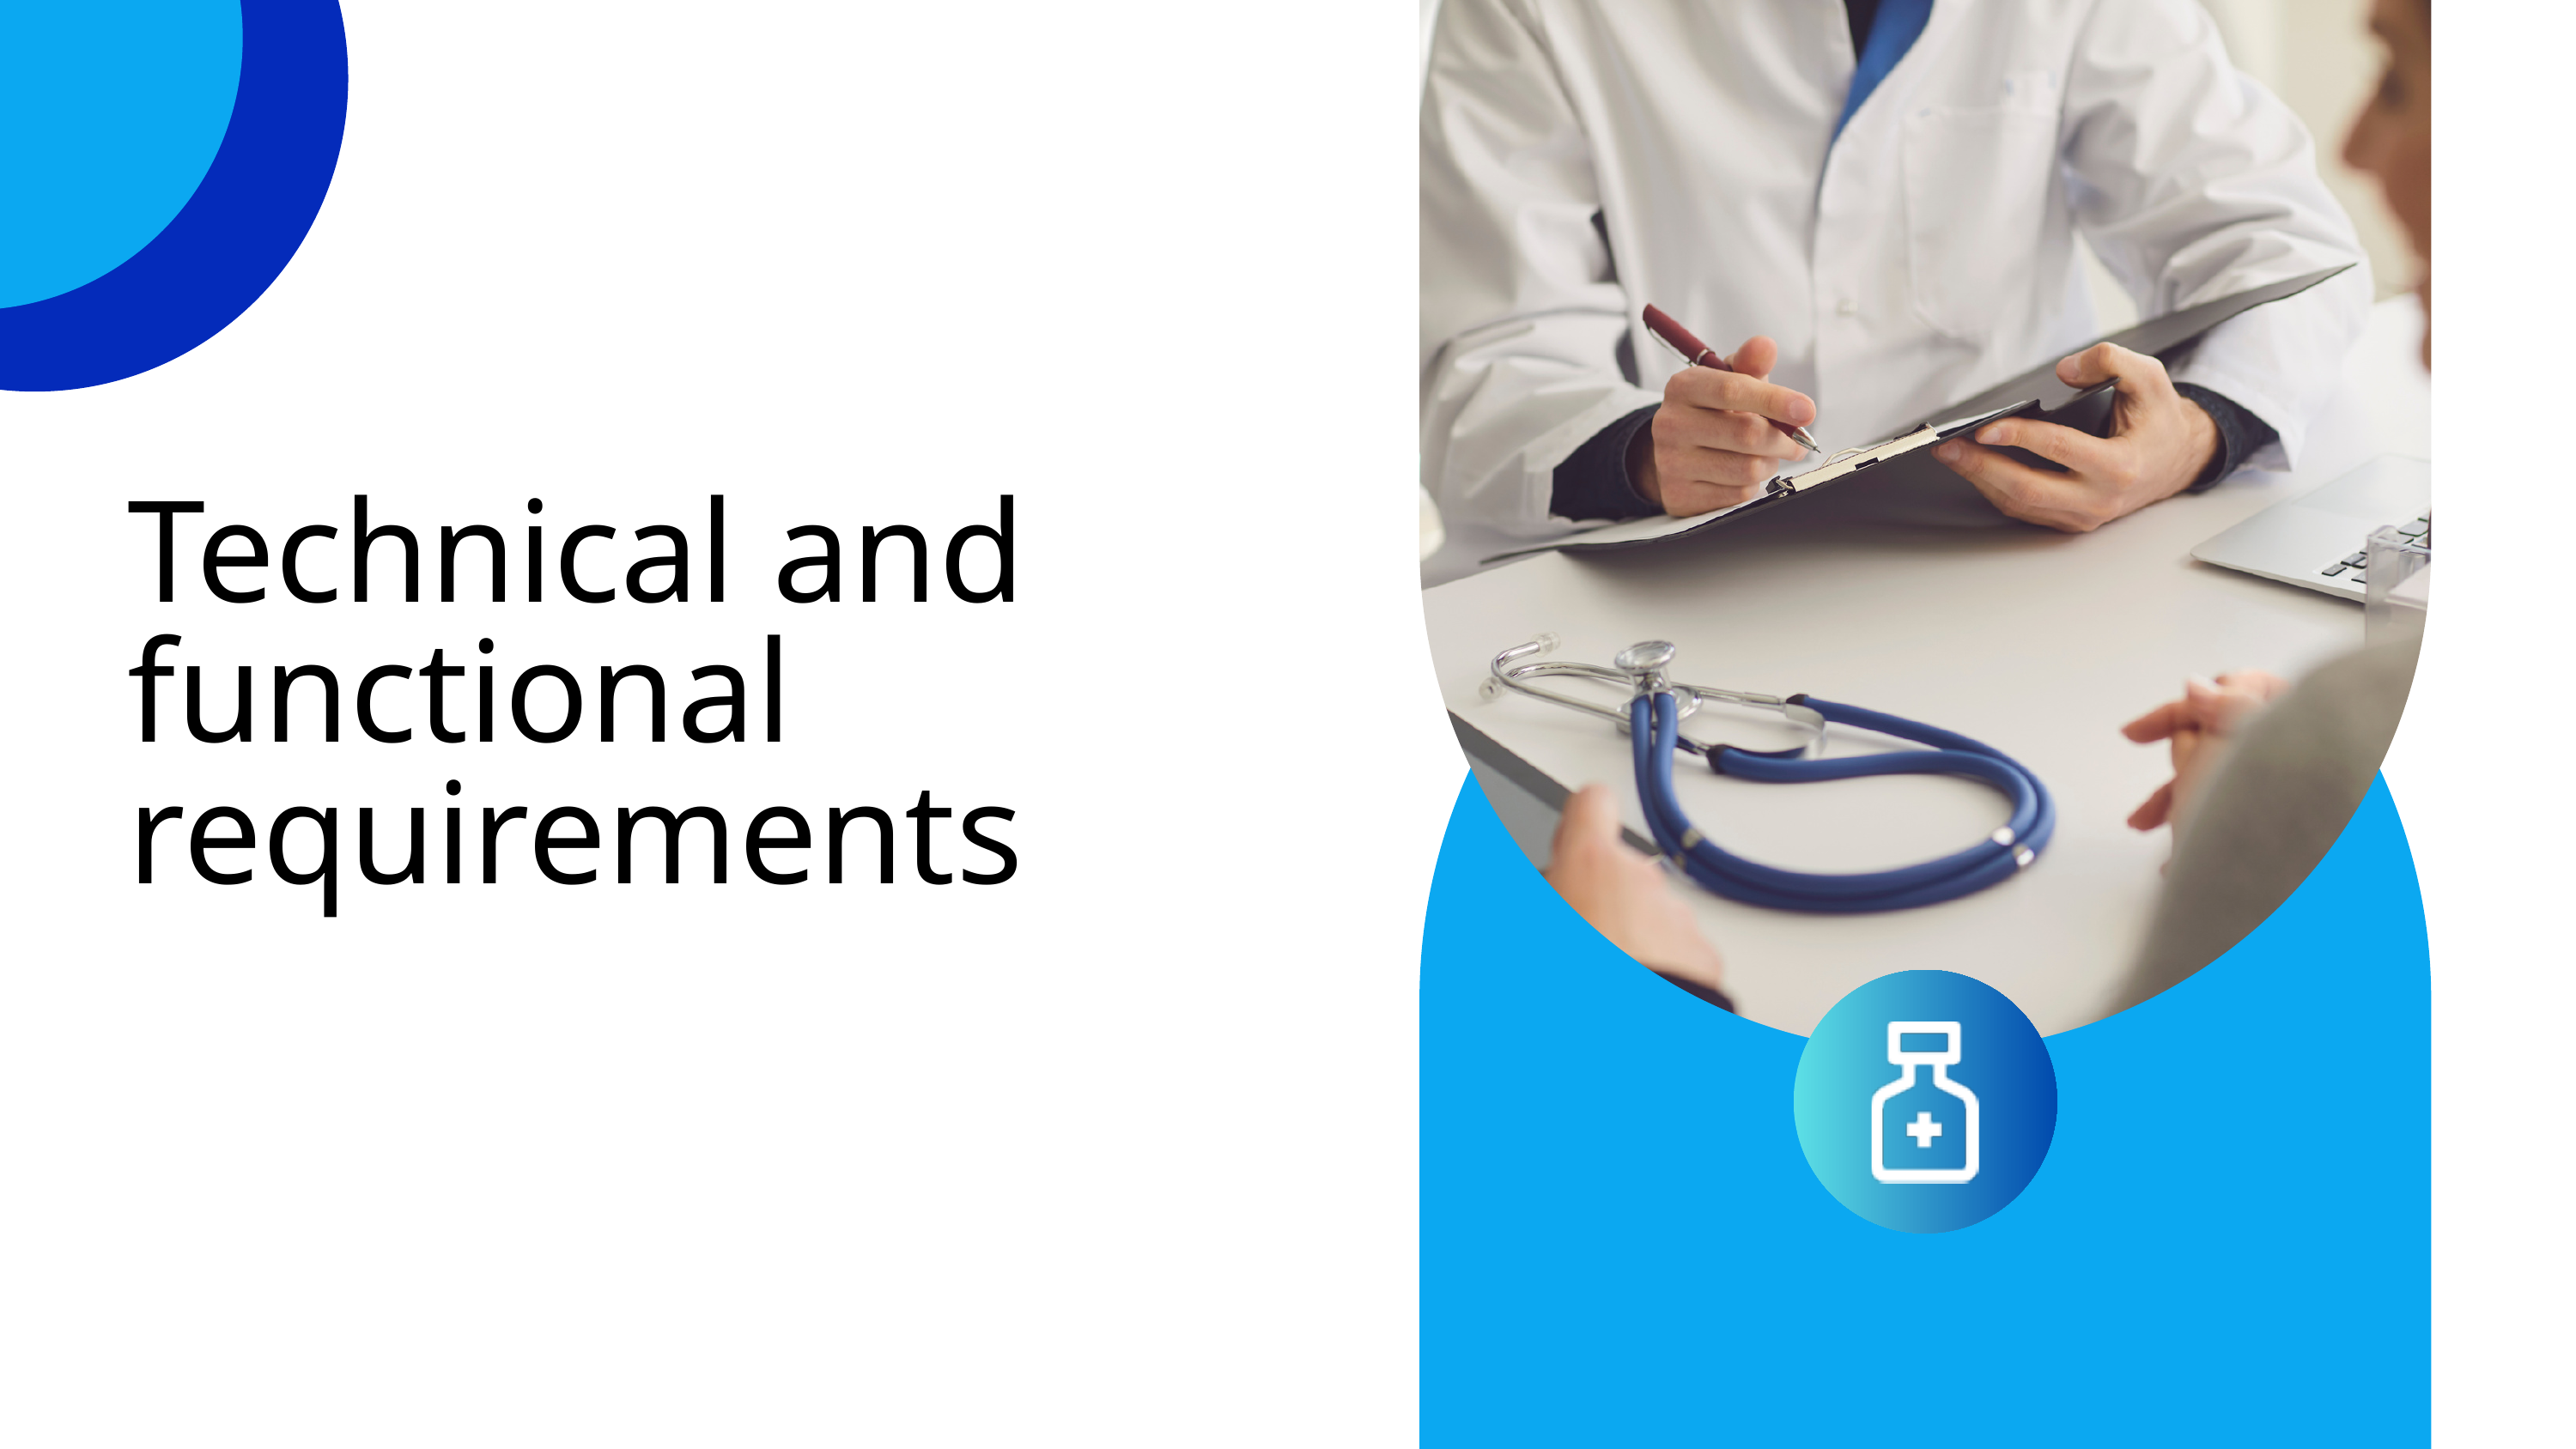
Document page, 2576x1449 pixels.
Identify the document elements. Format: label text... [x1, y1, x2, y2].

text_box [0, 0, 243, 311]
text_box Technical and functional requirements [127, 488, 1414, 912]
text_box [1793, 969, 2057, 1234]
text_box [1419, 0, 2432, 1052]
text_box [1419, 1057, 2432, 1449]
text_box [0, 0, 349, 392]
